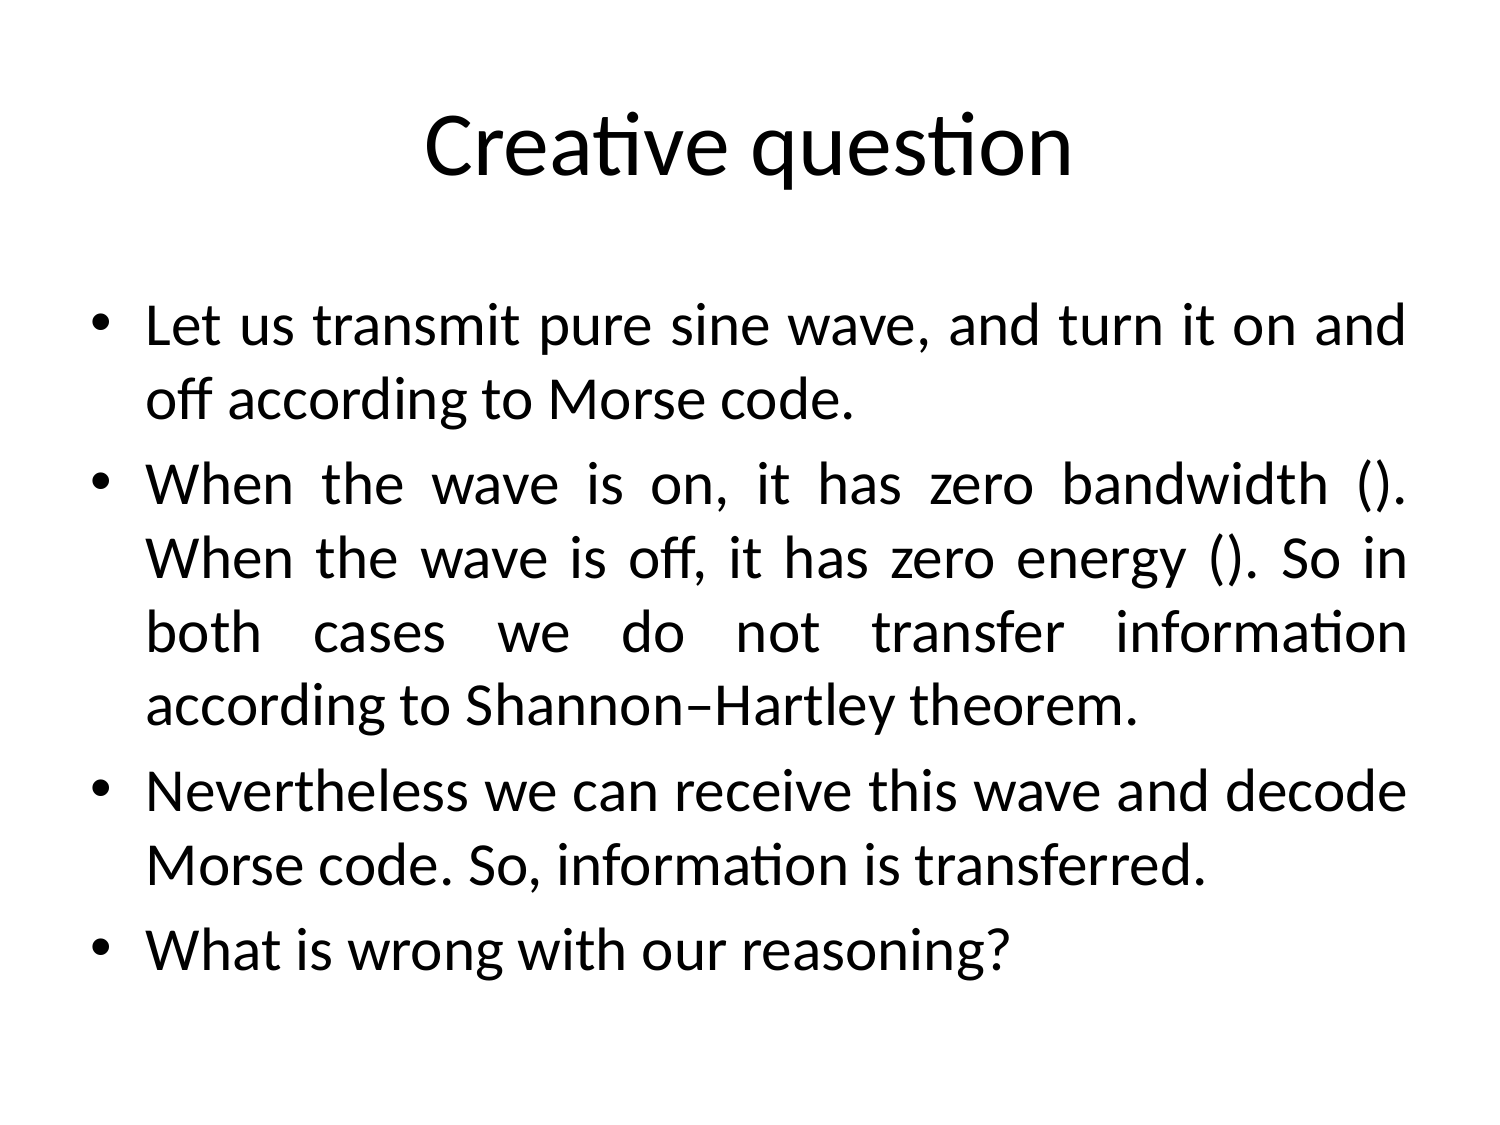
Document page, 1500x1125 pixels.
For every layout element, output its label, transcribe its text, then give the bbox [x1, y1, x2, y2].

title Creative question [75, 45, 1425, 233]
